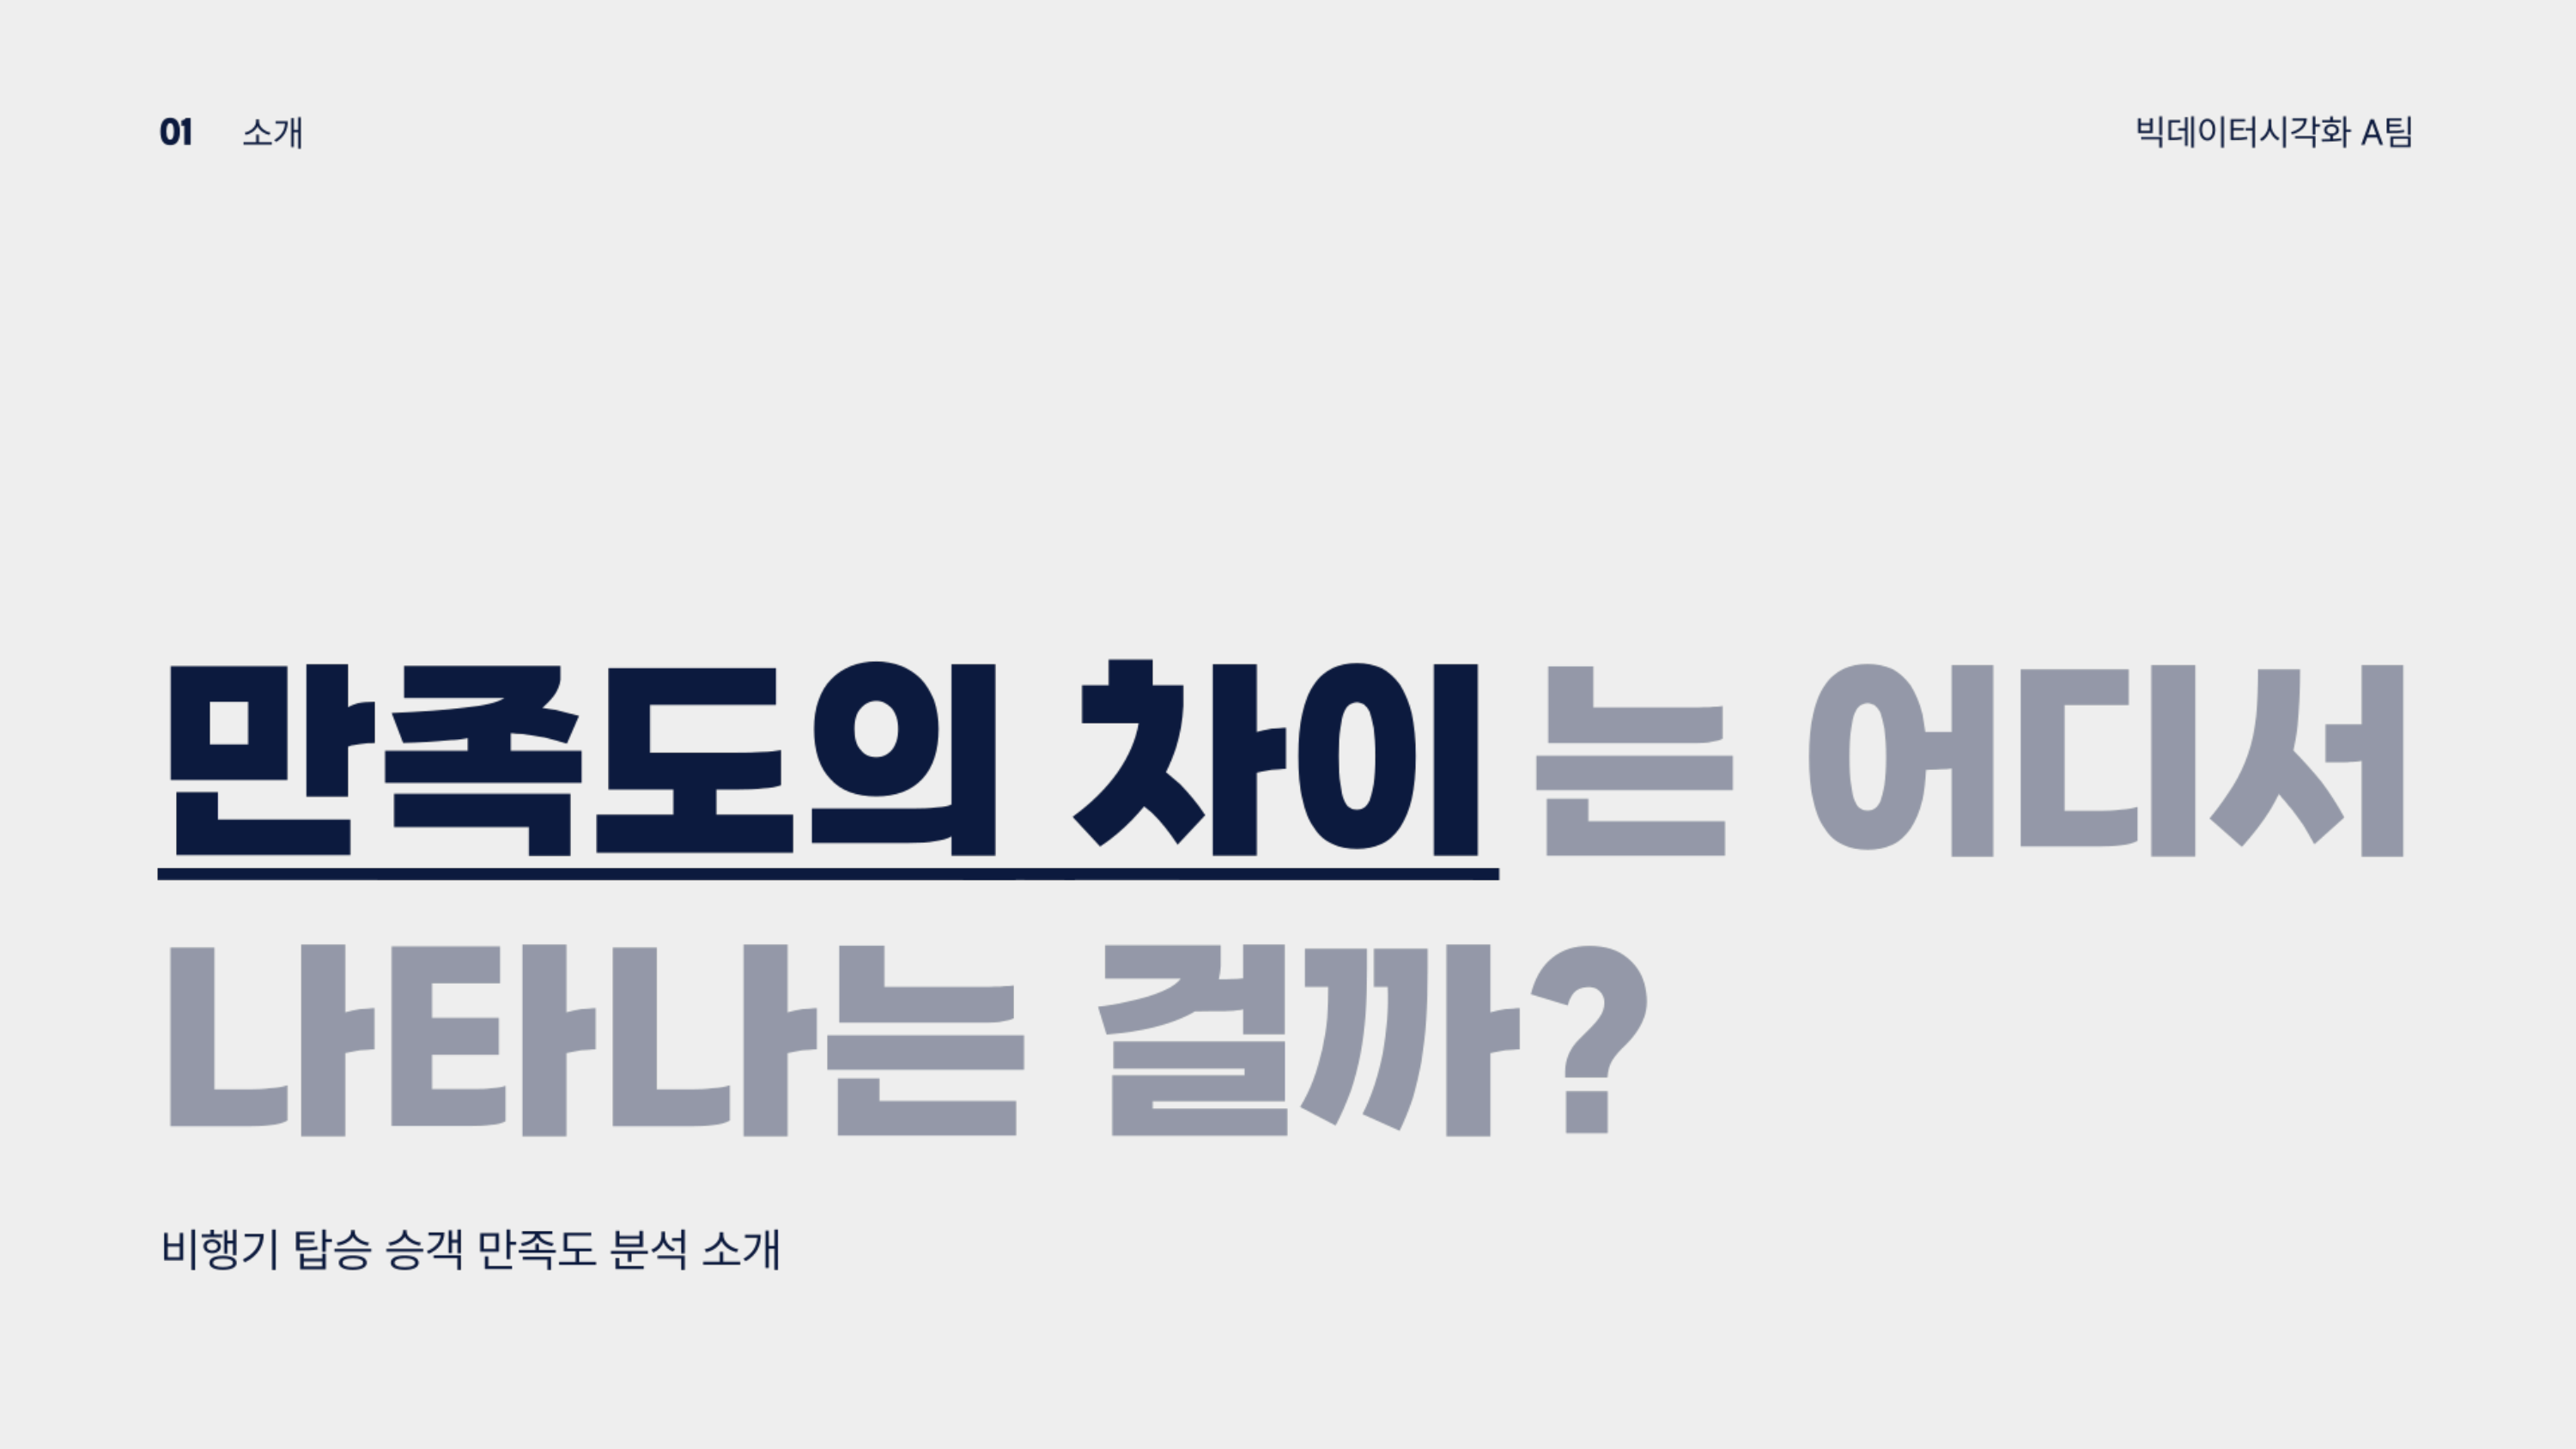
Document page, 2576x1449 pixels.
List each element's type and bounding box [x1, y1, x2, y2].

picture [22, 489, 2576, 1433]
picture [231, 98, 337, 191]
picture [148, 88, 227, 188]
picture [1969, 94, 2522, 191]
